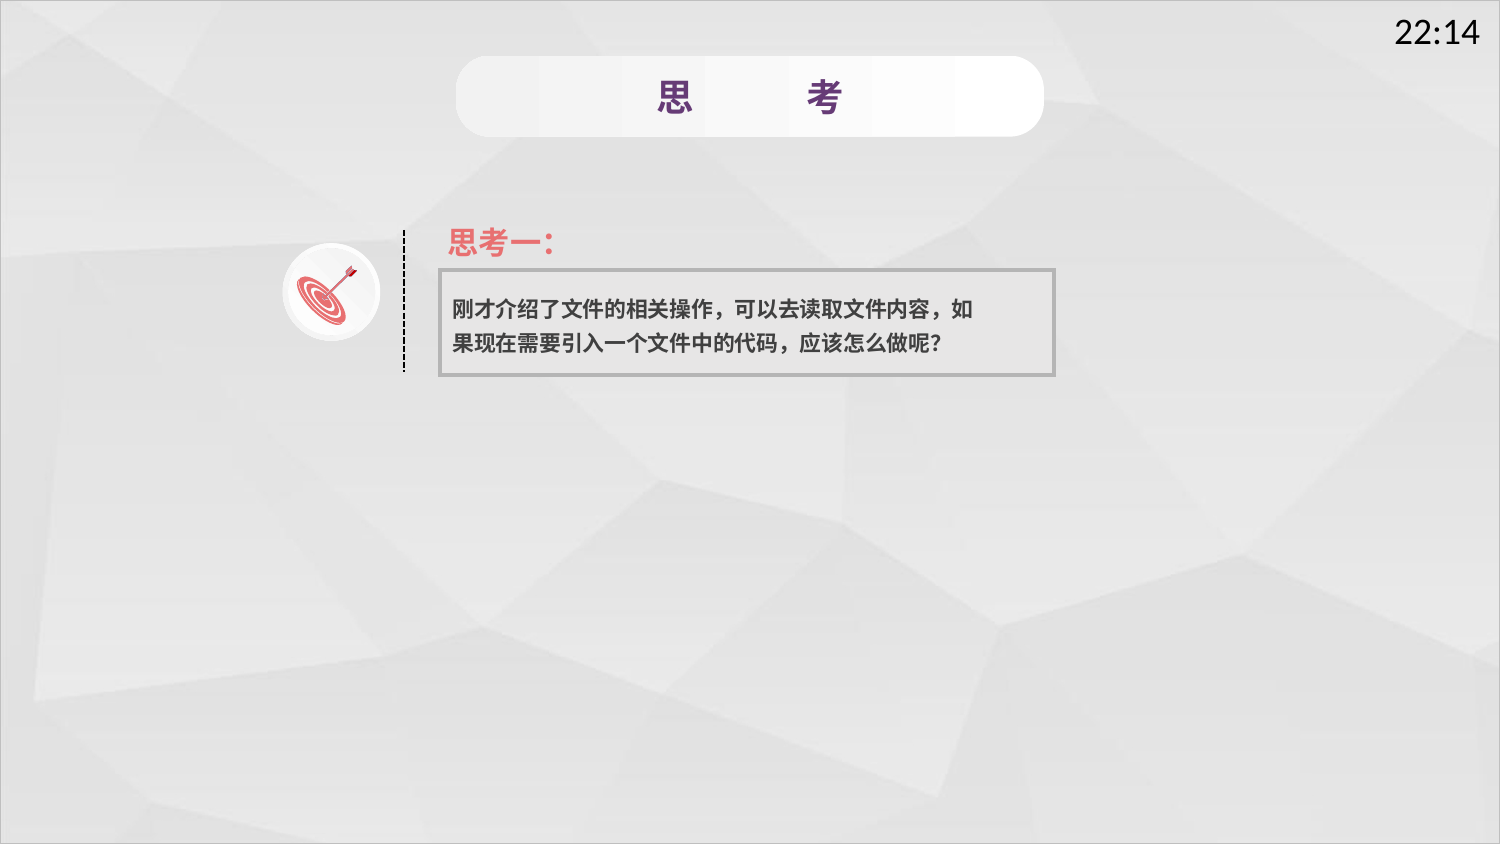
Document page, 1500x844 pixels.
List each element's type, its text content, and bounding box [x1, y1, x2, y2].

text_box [440, 269, 1054, 375]
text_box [282, 243, 381, 341]
text_box 思 考 [454, 54, 1046, 138]
text_box 思考一： [439, 218, 582, 265]
